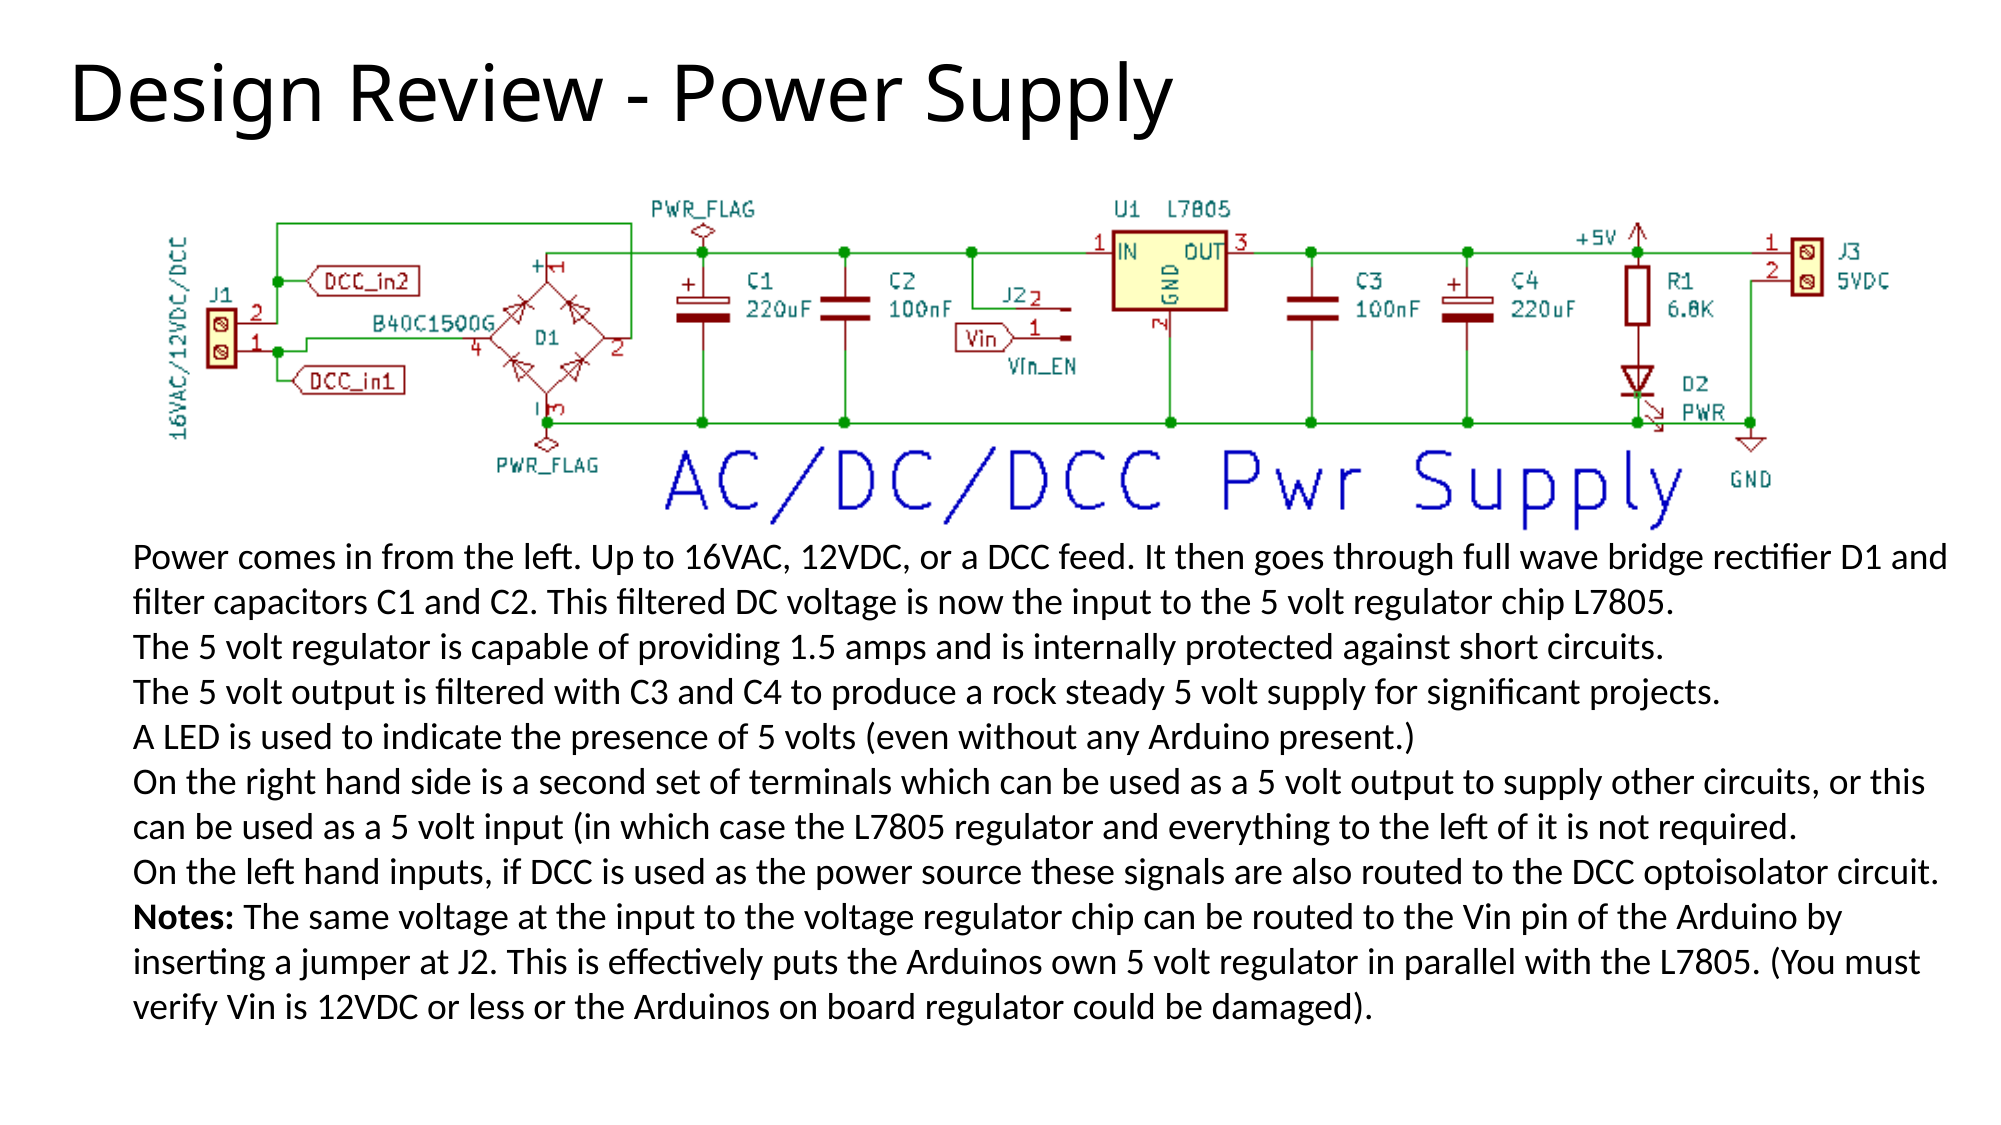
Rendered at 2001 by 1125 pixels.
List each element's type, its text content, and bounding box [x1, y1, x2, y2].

picture [118, 186, 1946, 547]
text_box Power comes in from the left. Up to 16VAC, 12VDC, or a DCC feed. It then goes through full wave bridge rectifier D1 and filter capacitors C1 and C2. This filtered DC voltage is now the input to the 5 volt regulator chip L7805. The 5 volt regulator is capable of providing 1.5 amps and is internally protected against short circuits. The 5 volt output is filtered with C3 and C4 to produce a rock steady 5 volt supply for significant projects. A LED is used to indicate the presence of 5 volts (even without any Arduino present.) On the right hand side is a second set of terminals which can be used as a 5 volt output to supply other circuits, or this can be used as a 5 volt input (in which case the L7805 regulator and everything to the left of it is not required. On the left hand inputs, if DCC is used as the power source these signals are also routed to the DCC optoisolator circuit. Notes: The same voltage at the input to the voltage regulator chip can be routed to the Vin pin of the Arduino by inserting a jumper at J2. This is effectively puts the Arduinos own 5 volt regulator in parallel with the L7805. (You must verify Vin is 12VDC or less or the Arduinos on board regulator could be damaged). [118, 524, 1970, 1035]
title Design Review - Power Supply [54, 44, 1200, 149]
